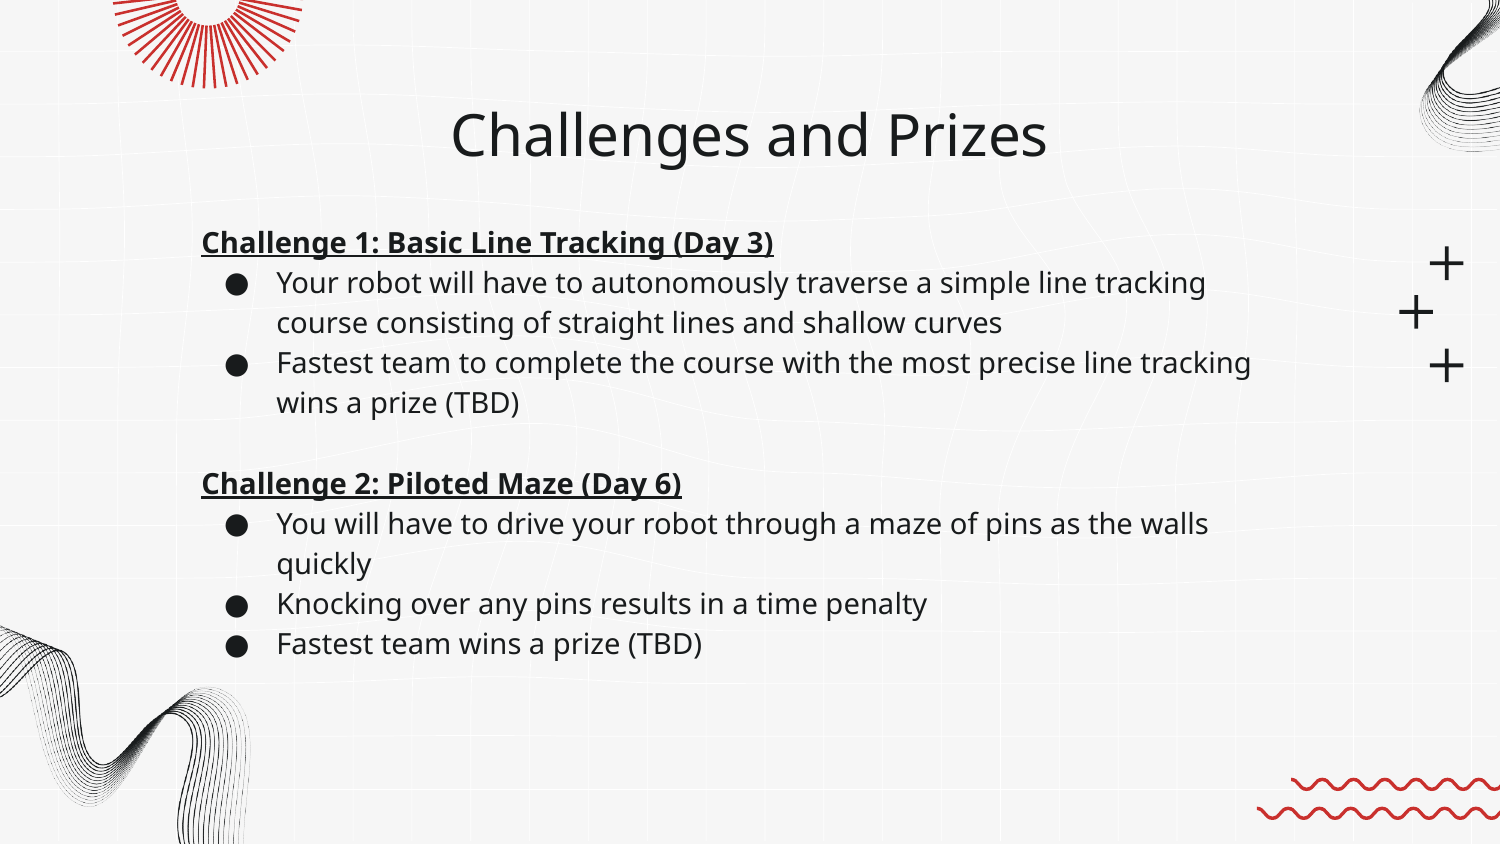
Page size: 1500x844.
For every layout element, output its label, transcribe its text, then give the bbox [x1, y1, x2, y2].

picture [1246, 0, 1500, 239]
subtitle Challenge 1: Basic Line Tracking (Day 3) Your robot will have to autonomously traverse a simple line tracking course consisting of straight lines and shallow curves Fastest team to complete the course with the most precise line tracking wins a prize (TBD) Challenge 2: Piloted Maze (Day 6) You will have to drive your robot through a maze of pins as the walls quickly Knocking over any pins results in a time penalty Fastest team wins a prize (TBD) [186, 203, 1314, 746]
title Challenges and Prizes [118, 72, 1382, 167]
picture [0, 500, 384, 844]
